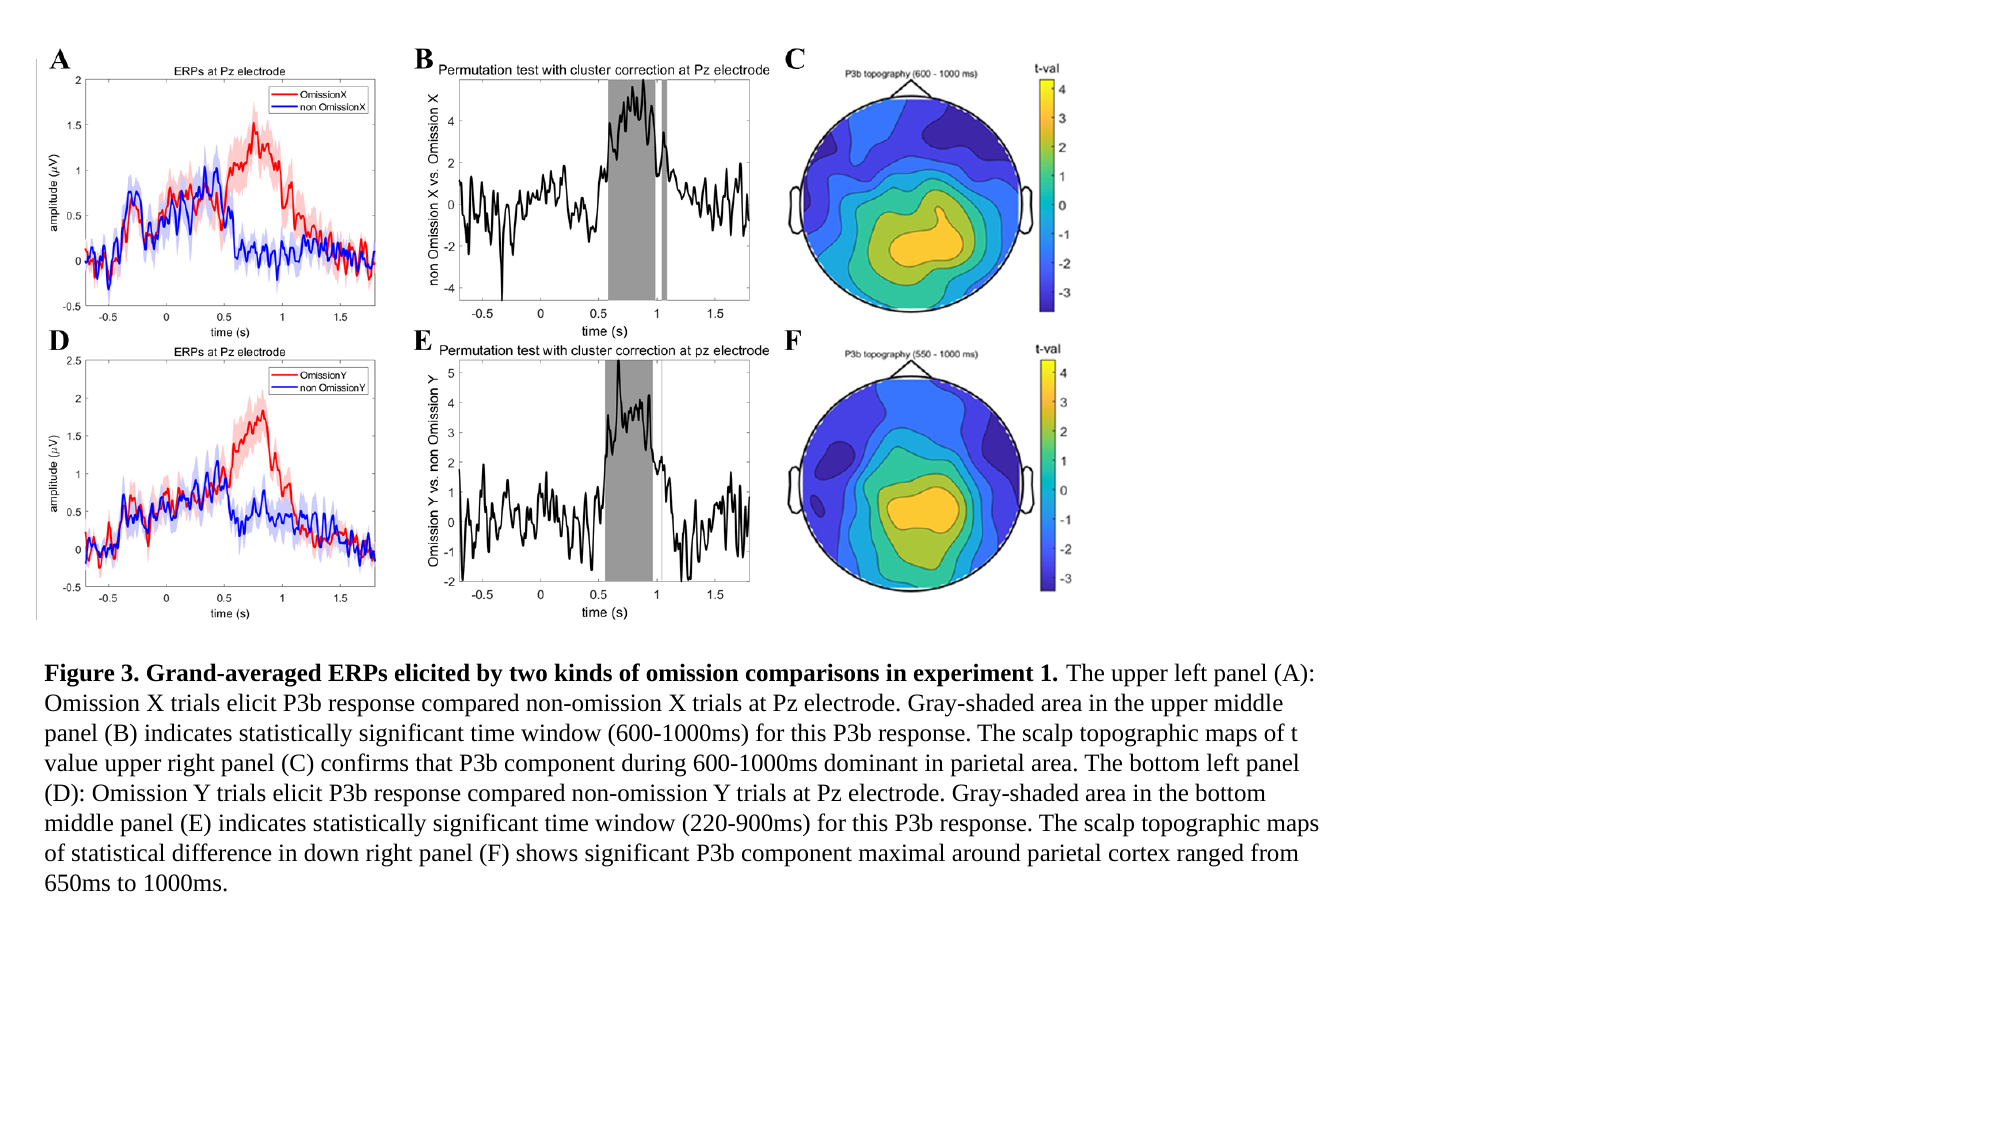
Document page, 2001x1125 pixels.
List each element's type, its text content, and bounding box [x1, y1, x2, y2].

text_box Figure 3. Grand-averaged ERPs elicited by two kinds of omission comparisons in experiment 1. The upper left panel (A): Omission X trials elicit P3b response compared non-omission X trials at Pz electrode. Gray-shaded area in the upper middle panel (B) indicates statistically significant time window (600-1000ms) for this P3b response. The scalp topographic maps of t value upper right panel (C) confirms that P3b component during 600-1000ms dominant in parietal area. The bottom left panel (D): Omission Y trials elicit P3b response compared non-omission Y trials at Pz electrode. Gray-shaded area in the bottom middle panel (E) indicates statistically significant time window (220-900ms) for this P3b response. The scalp topographic maps of statistical difference in down right panel (F) shows significant P3b component maximal around parietal cortex ranged from 650ms to 1000ms. [29, 649, 1337, 934]
picture [29, 29, 1074, 620]
